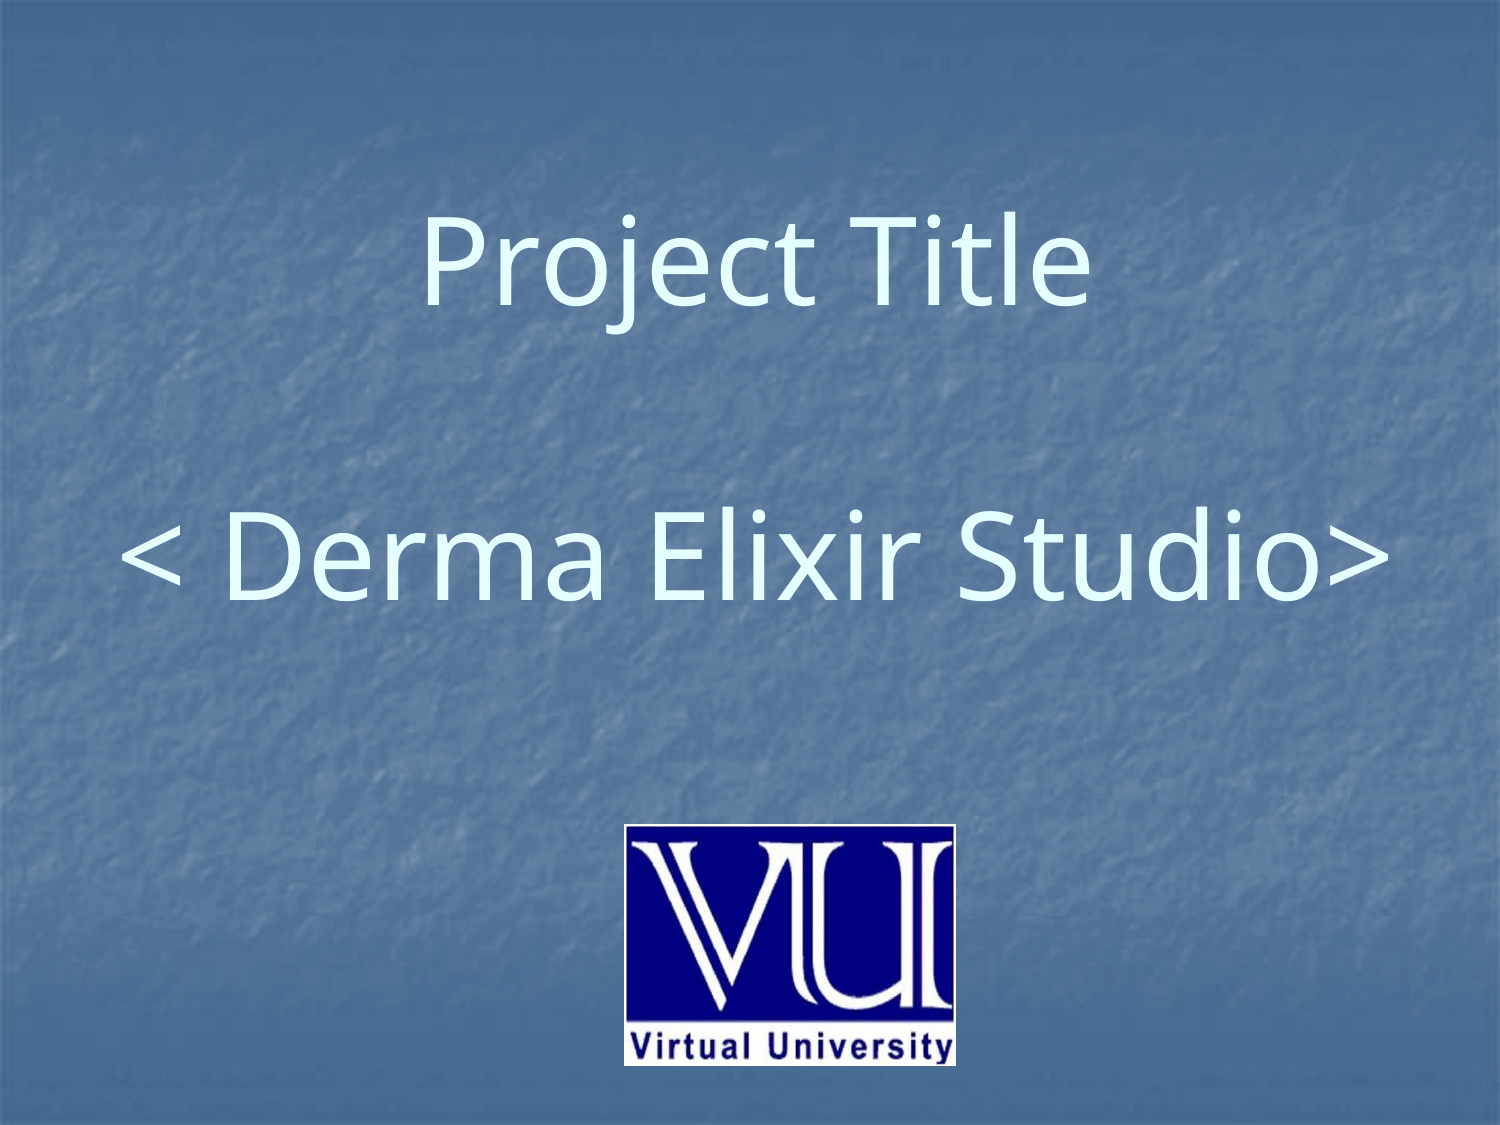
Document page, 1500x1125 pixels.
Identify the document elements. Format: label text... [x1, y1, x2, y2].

picture [624, 824, 956, 1066]
title Project Title < Derma Elixir Studio> [99, 174, 1413, 626]
